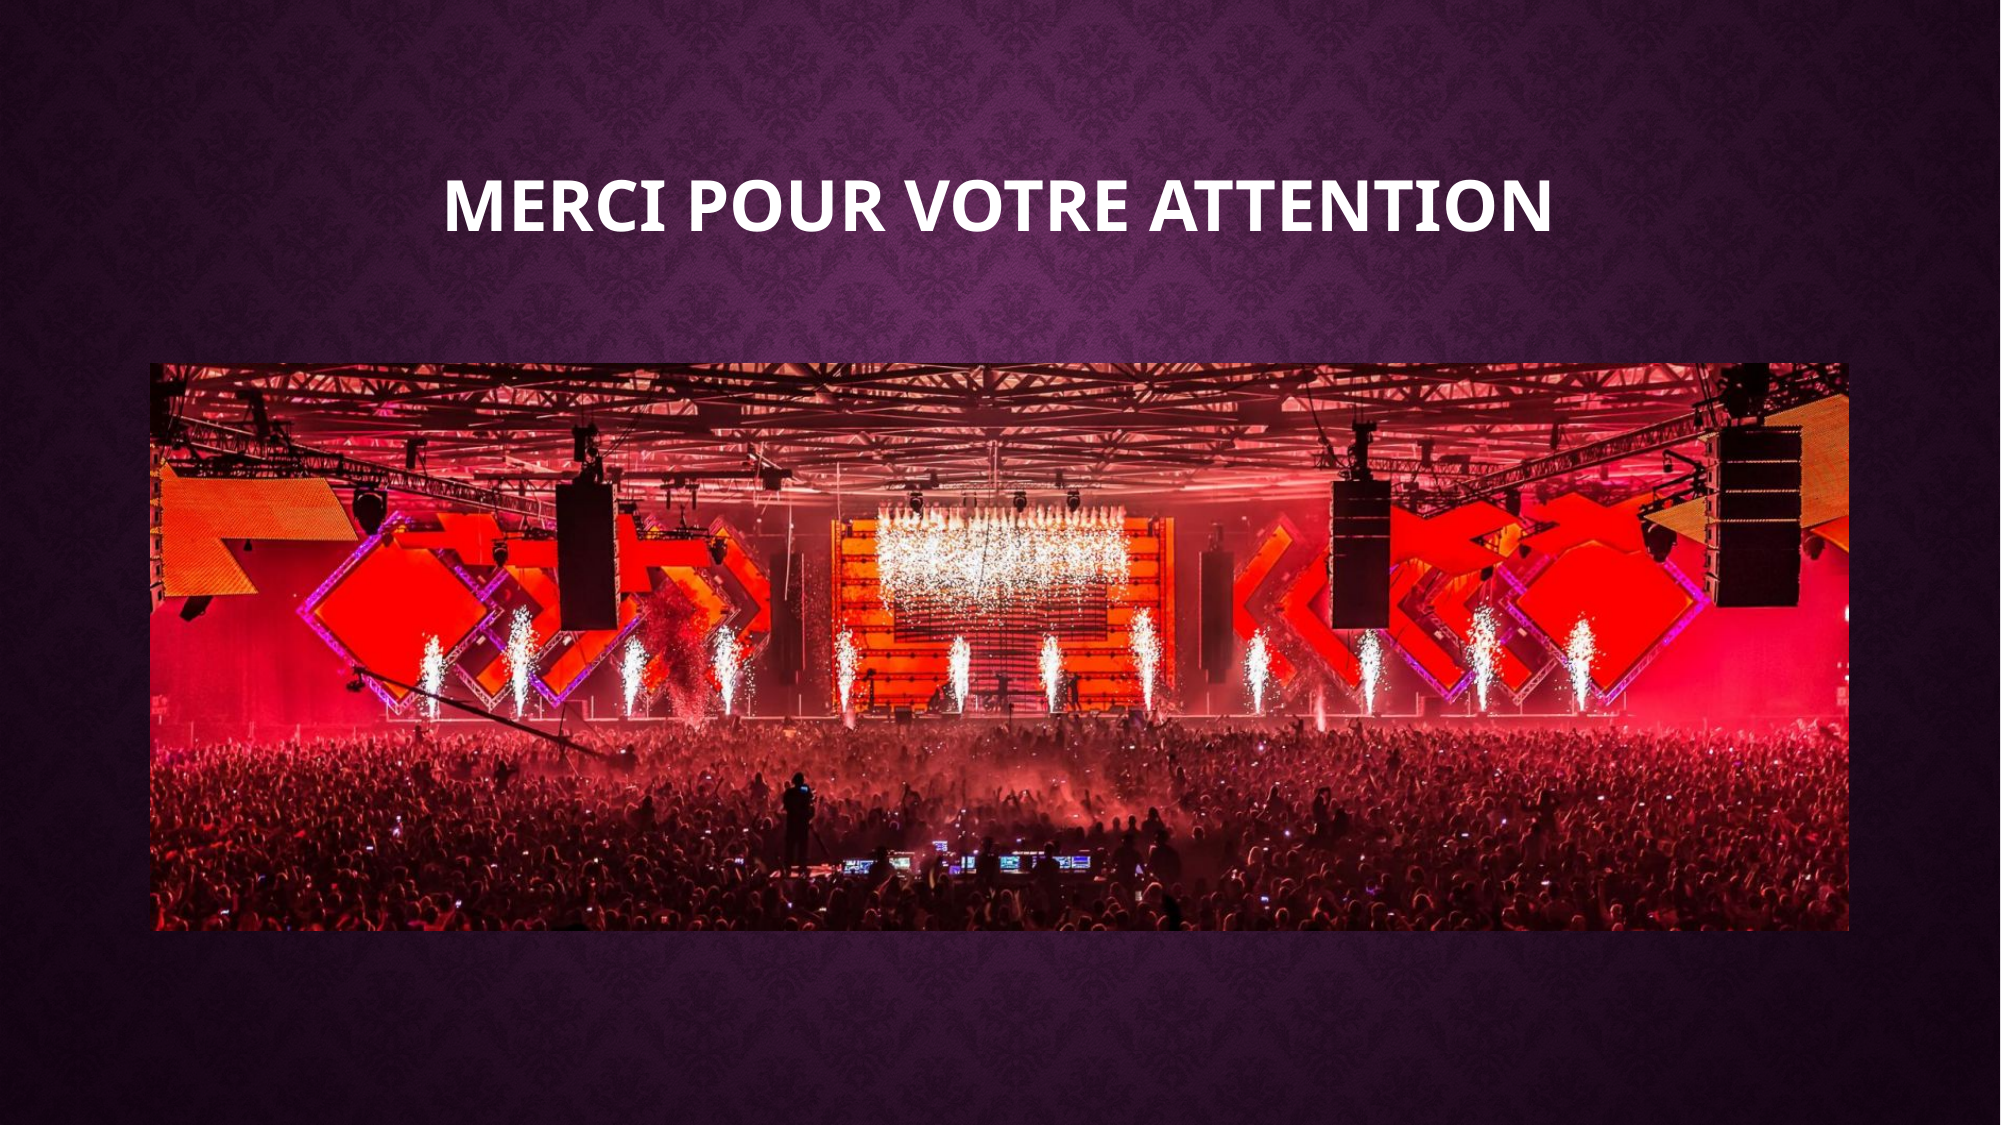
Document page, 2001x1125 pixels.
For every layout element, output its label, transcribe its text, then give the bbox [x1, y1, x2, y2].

title Merci pour votre attention [149, 99, 1849, 318]
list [149, 362, 1849, 931]
